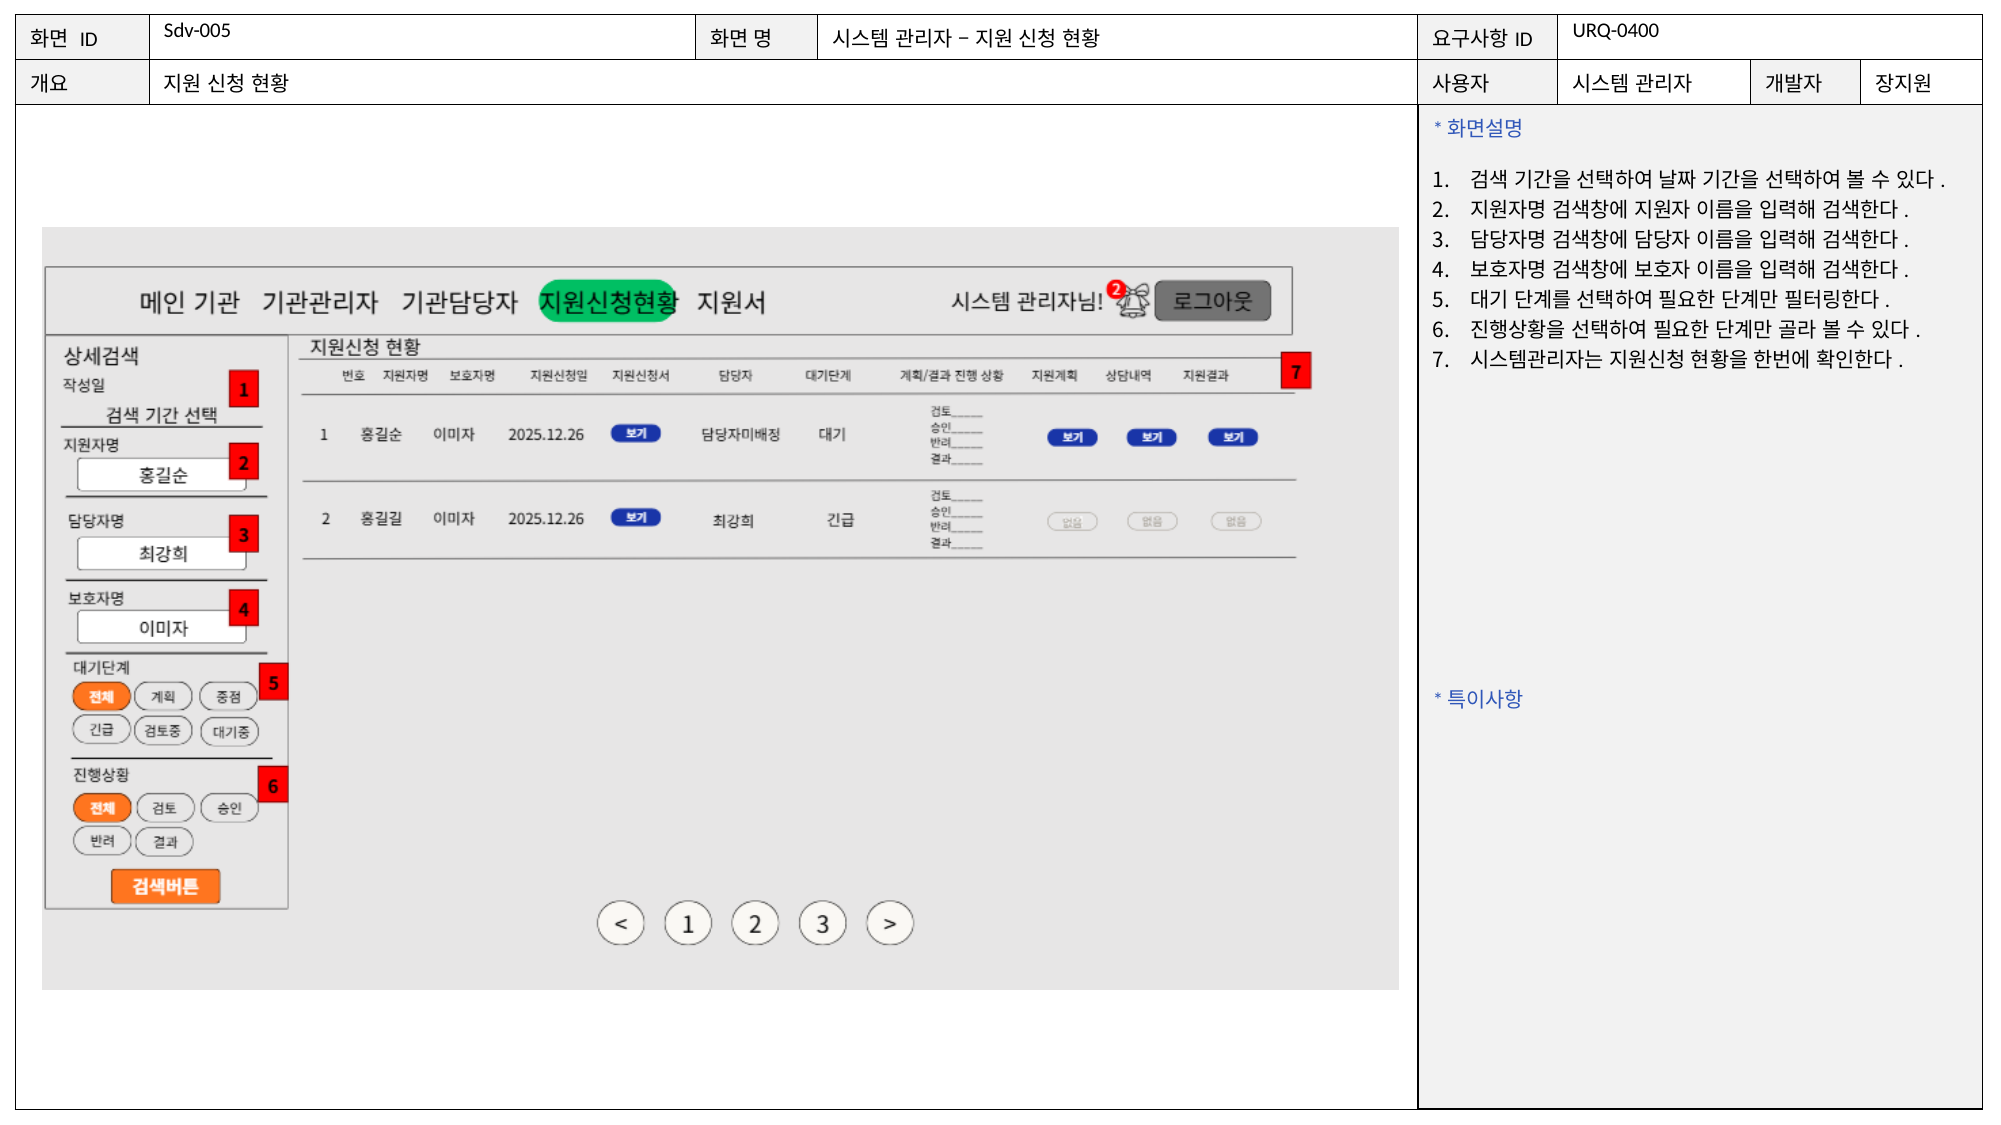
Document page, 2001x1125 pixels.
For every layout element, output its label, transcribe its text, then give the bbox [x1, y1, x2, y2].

table_cell [16, 105, 1417, 1109]
table_cell 시스템 관리자 [1558, 60, 1750, 104]
table_cell 지원 신청 현황 [150, 60, 1417, 104]
table_header 화면 명 [696, 15, 817, 59]
table_cell 사용자 [1418, 60, 1557, 104]
table_header URQ-0400 [1558, 15, 1982, 59]
table_cell *화면설명 검색 기간을 선택하여 날짜 기간을 선택하여 볼 수 있다. 지원자명 검색창에 지원자 이름을 입력해 검색한다. 담당자명 검색창에 담당자 이름을 입력해 검색한다. 보호자명 검색창에 보호자 이름을 입력해 검색한다. 대기 단계를 선택하여 필요한 단계만 필터링한다. 진행상황을 선택하여 필요한 단계만 골라 볼 수 있다. 시스템관리자는 지원신청 현황을 한번에 확인한다. *특이사항 [1419, 105, 1982, 1108]
table_cell 개발자 [1751, 60, 1860, 104]
table_header 요구사항ID [1418, 15, 1557, 59]
table_cell 개요 [16, 60, 149, 104]
table_header 화면 ID [16, 15, 149, 59]
table_cell 장지원 [1861, 60, 1982, 104]
table_header 시스템 관리자 – 지원 신청 현황 [818, 15, 1417, 59]
picture [41, 227, 1400, 991]
table_header Sdv-005 [150, 15, 695, 59]
